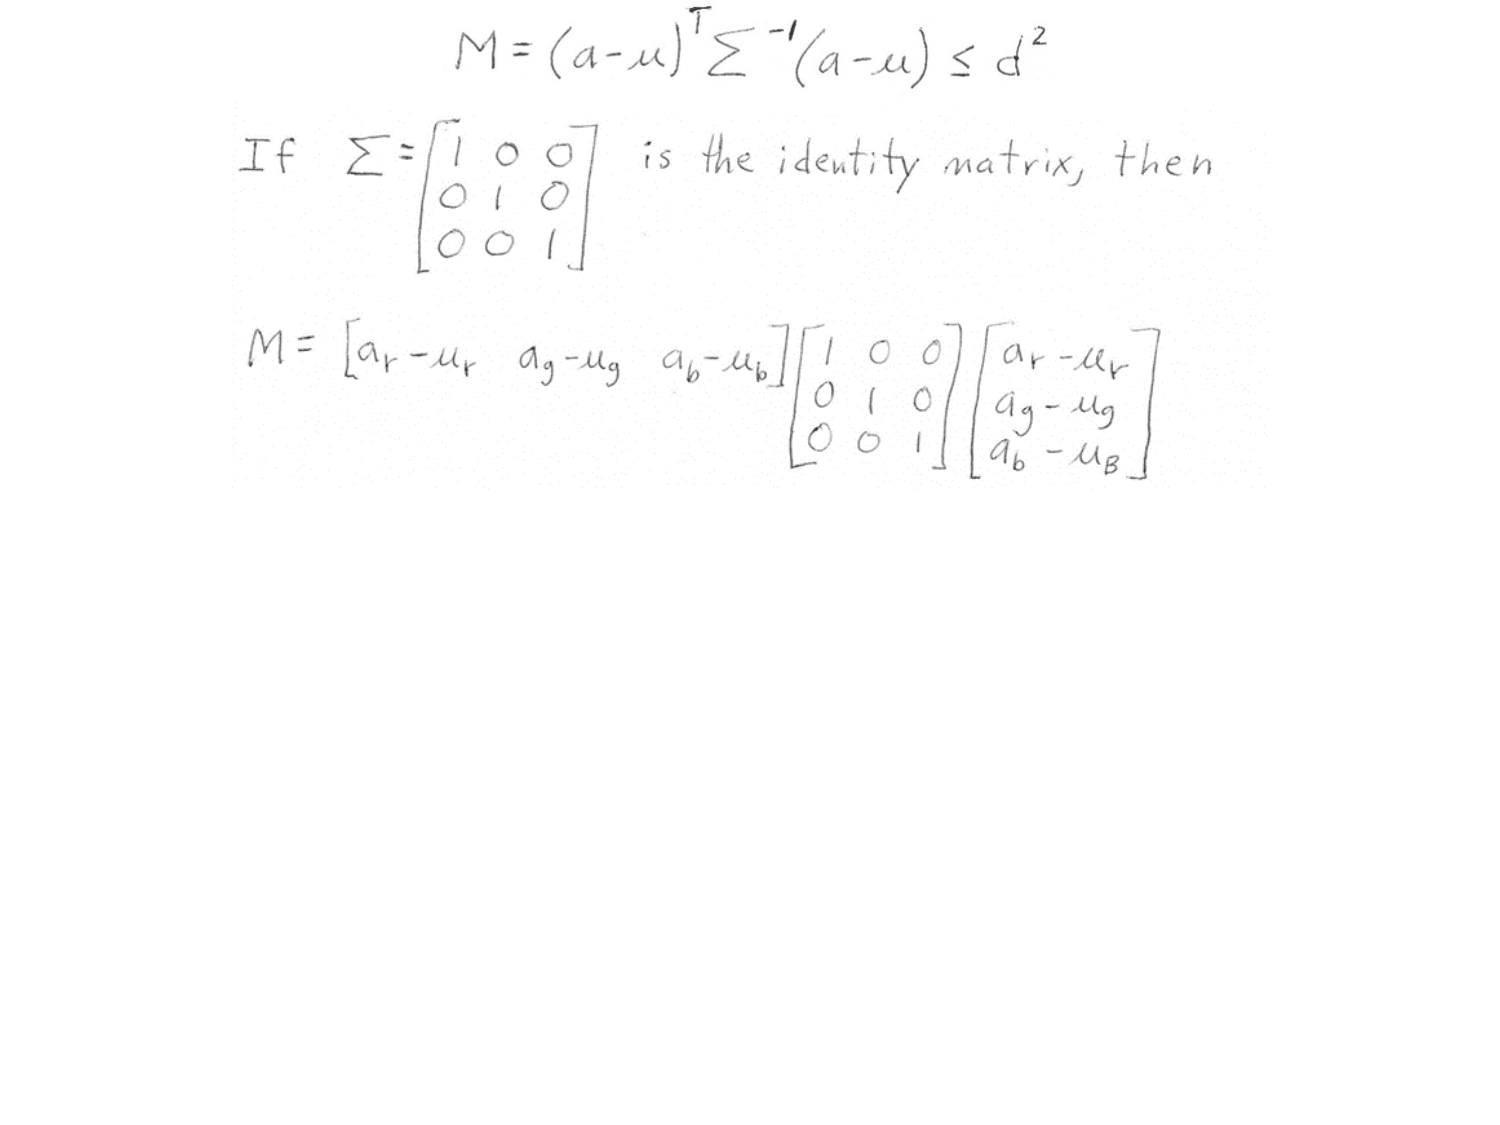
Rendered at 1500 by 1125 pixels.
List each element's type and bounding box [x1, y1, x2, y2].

picture [231, 0, 1269, 489]
